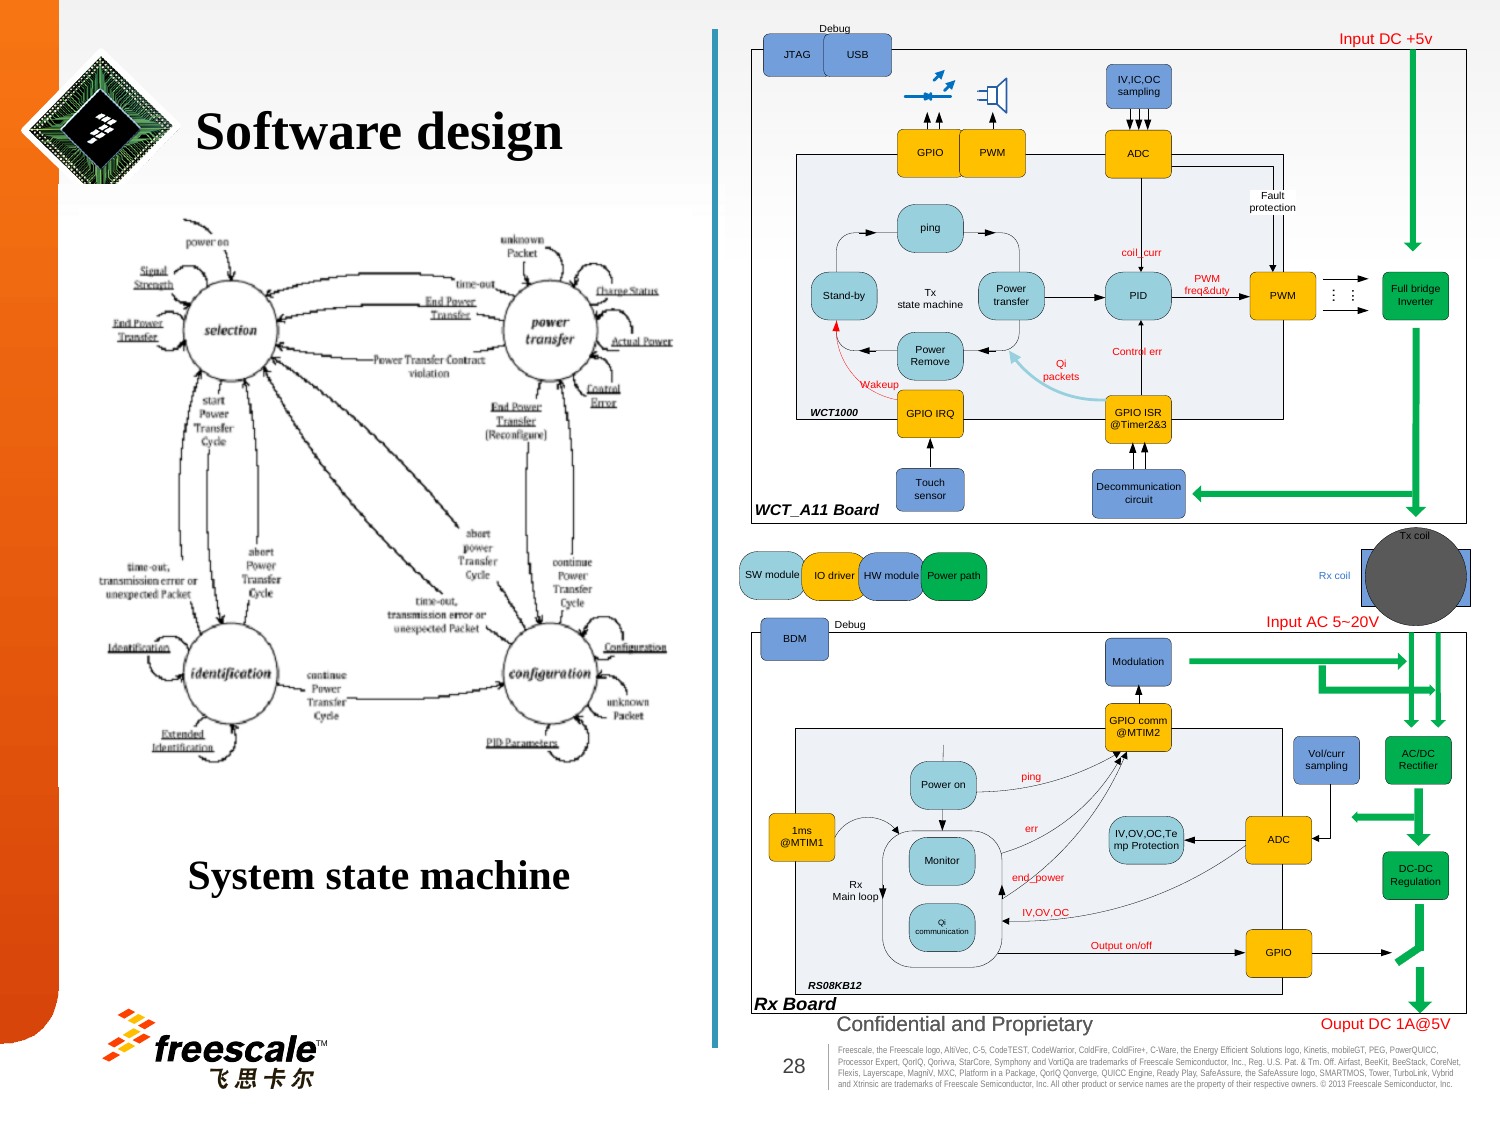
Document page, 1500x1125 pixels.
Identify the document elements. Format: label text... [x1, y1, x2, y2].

picture [23, 50, 97, 126]
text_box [725, 18, 1476, 1036]
picture [716, 184, 726, 787]
picture [206, 1065, 322, 1089]
picture [106, 50, 180, 122]
picture [23, 57, 714, 787]
title Software design [180, 73, 710, 182]
text_box System state machine [111, 831, 647, 914]
